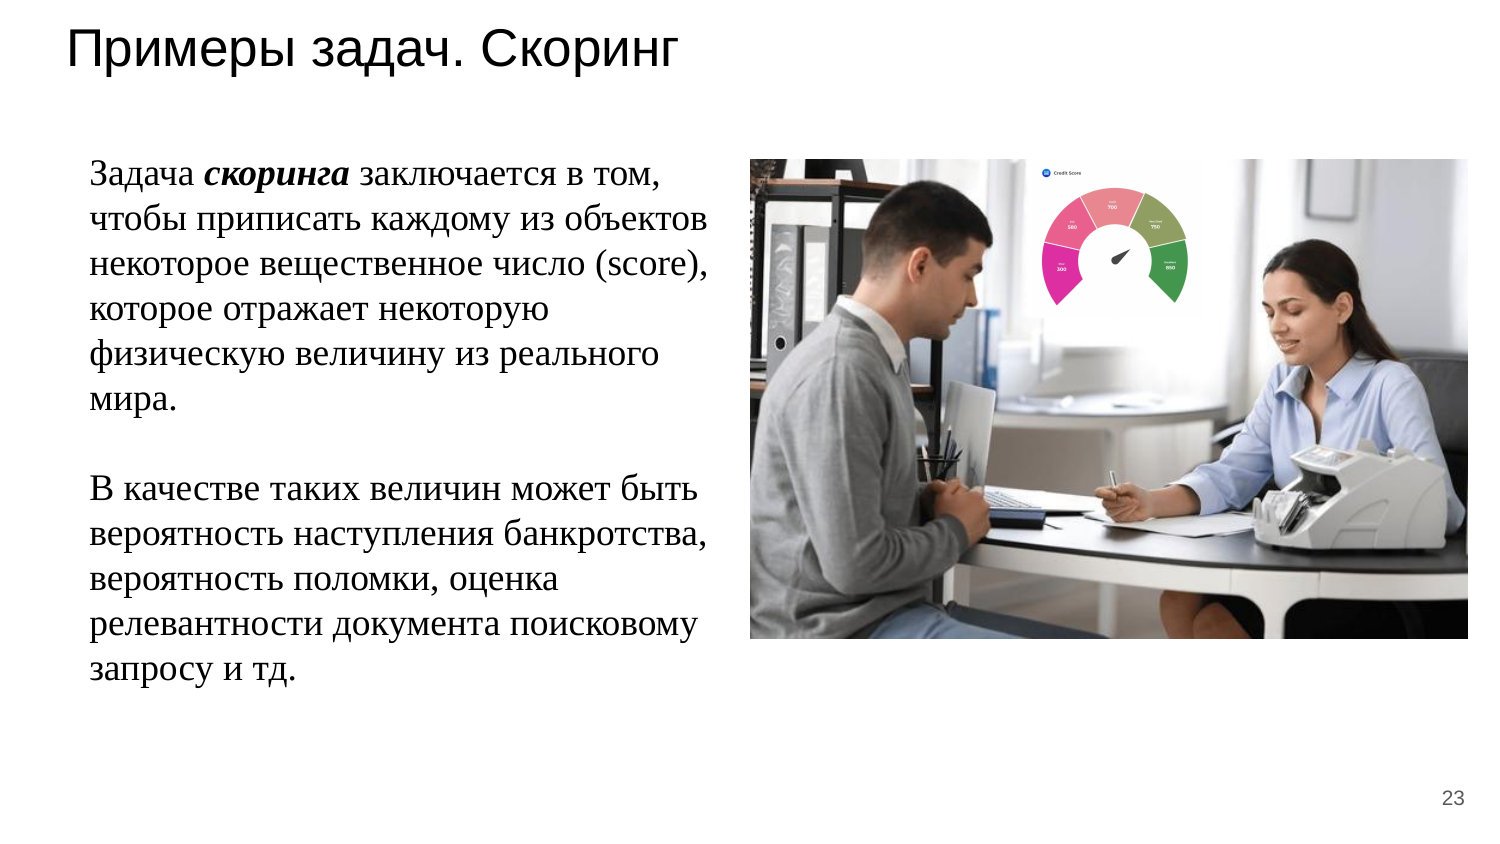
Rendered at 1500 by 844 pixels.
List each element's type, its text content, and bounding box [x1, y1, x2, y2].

title Примеры задач. Скоринг [51, 0, 1449, 92]
text_box Задача скоринга заключается в том, чтобы приписать каждому из объектов некоторое вещественное число (score), которое отражает некоторую физическую величину из реального мира. В качестве таких величин может быть вероятность наступления банкротства, вероятность поломки, оценка релевантности документа поисковому запросу и тд. [74, 133, 726, 695]
slide_number ‹#› [1389, 764, 1480, 830]
picture [749, 159, 1468, 639]
